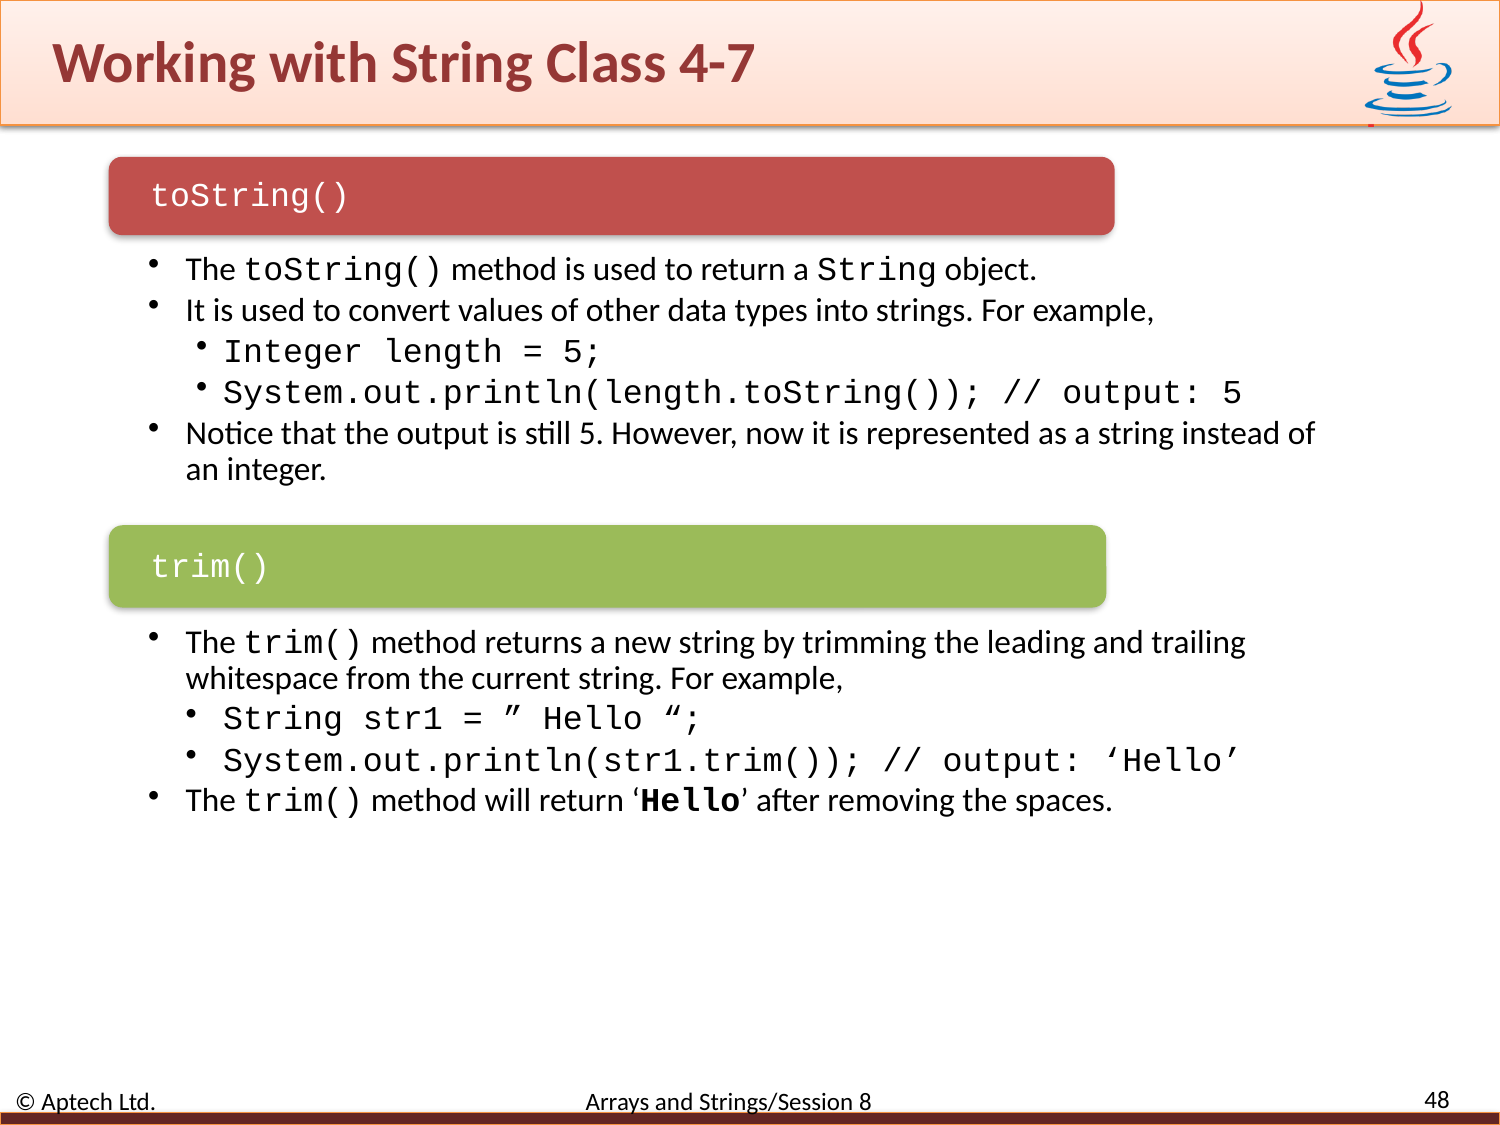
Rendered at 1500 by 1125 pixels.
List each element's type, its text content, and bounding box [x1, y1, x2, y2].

title Working with String Class 4-7 [37, 24, 1288, 93]
picture [1362, 0, 1454, 127]
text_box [37, 149, 1463, 851]
slide_number 48 [1337, 1084, 1465, 1113]
footer © Aptech Ltd. Arrays and Strings/Session 8 [0, 1087, 1325, 1113]
